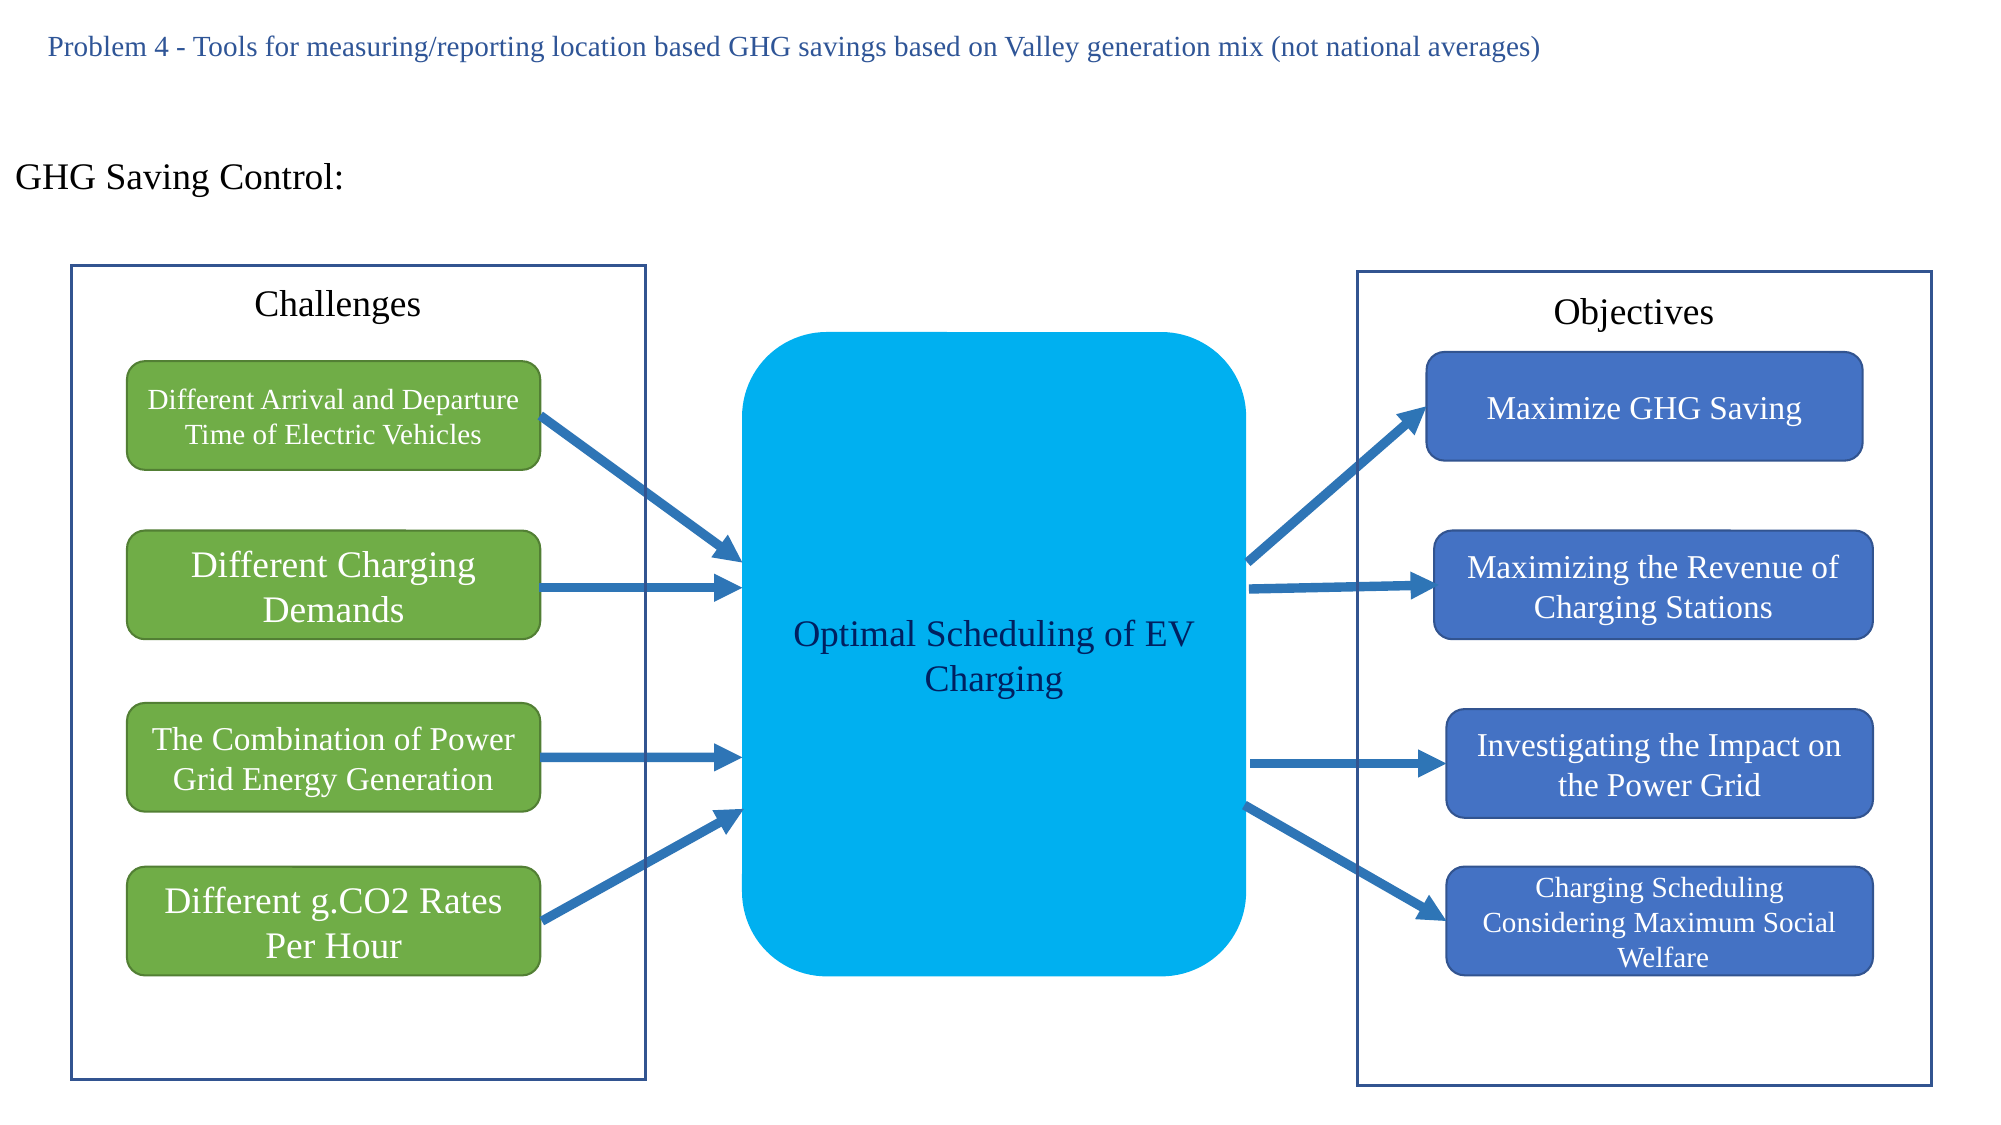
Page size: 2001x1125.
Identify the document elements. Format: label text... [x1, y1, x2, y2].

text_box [1248, 584, 1357, 589]
text_box Problem 4 - Tools for measuring/reporting location based GHG savings based on Valley generation mix (not national averages) [32, 19, 1864, 70]
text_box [1247, 406, 1357, 563]
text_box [1244, 805, 1357, 921]
text_box Optimal Scheduling of EV Charging [742, 331, 1247, 977]
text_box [1357, 271, 1932, 1086]
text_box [646, 808, 744, 922]
text_box GHG Saving Control: [0, 144, 482, 205]
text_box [71, 265, 646, 1080]
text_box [646, 415, 743, 563]
